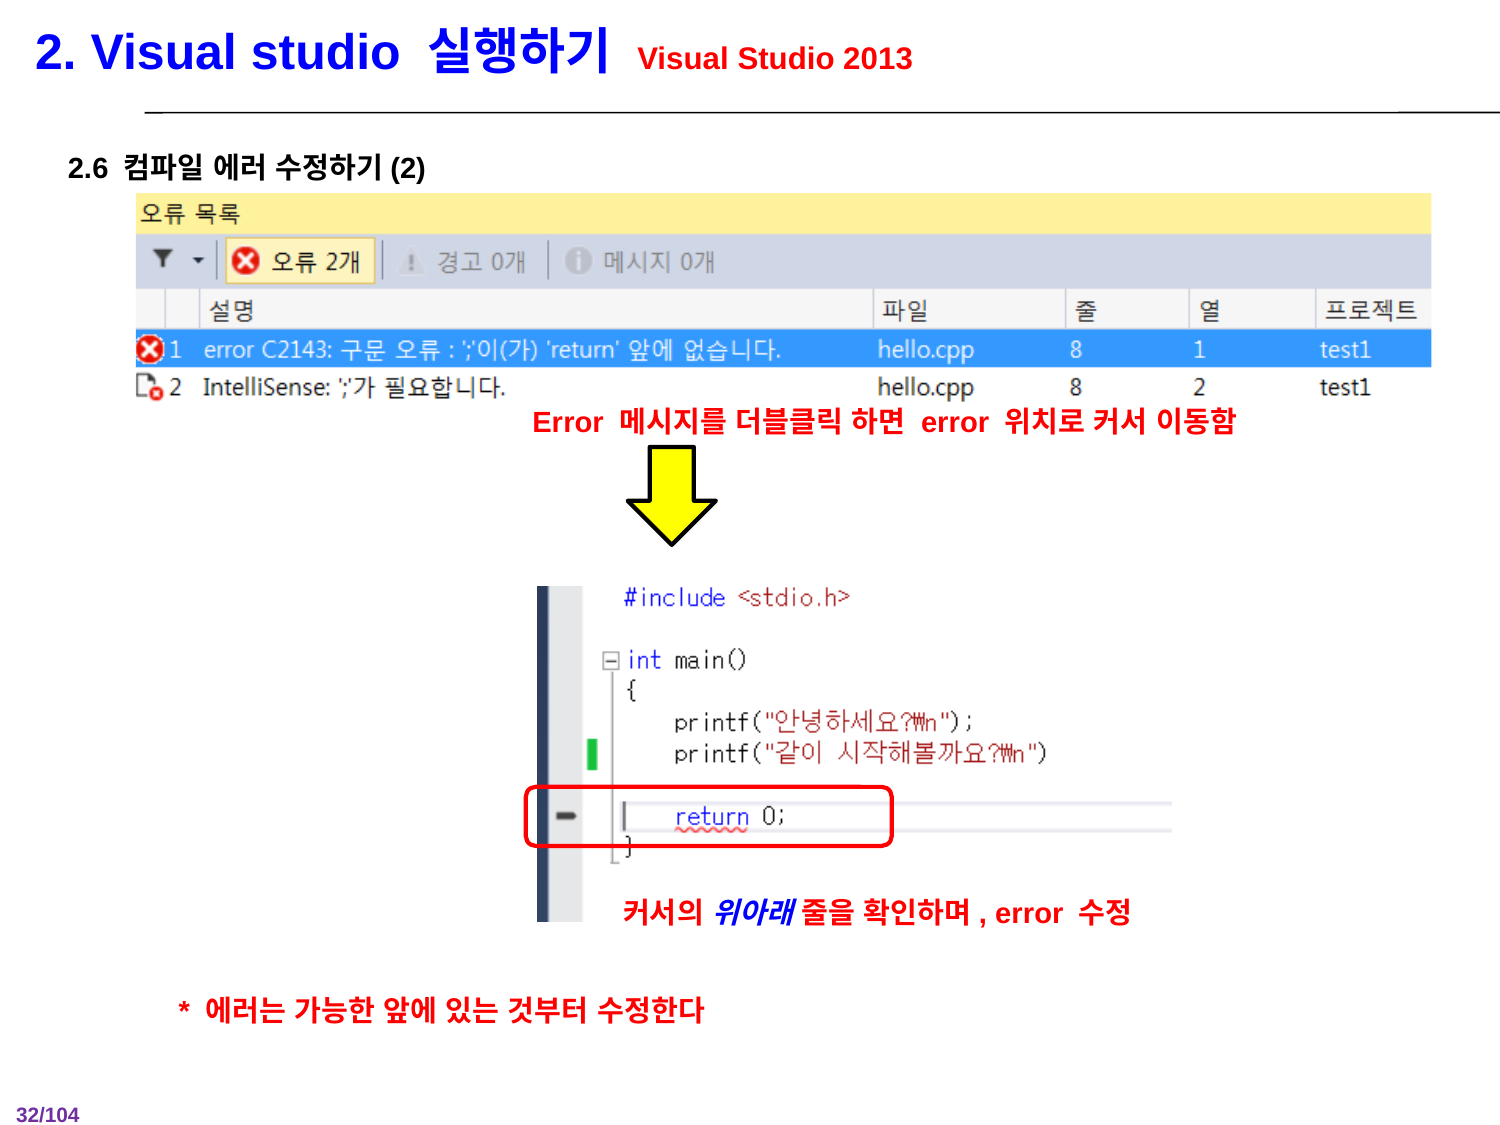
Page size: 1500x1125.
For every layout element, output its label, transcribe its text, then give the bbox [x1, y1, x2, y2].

text_box 커서의 위아래 줄을 확인하며, error 수정 [608, 869, 1188, 937]
text_box [625, 446, 718, 547]
text_box [523, 785, 532, 848]
text_box 2. Visual studio 실행하기 Visual Studio 2013 [20, 12, 1412, 88]
text_box 2.6 컴파일 에러 수정하기(2) [53, 89, 1400, 193]
text_box * 에러는 가능한 앞에 있는 것부터 수정한다 [163, 967, 855, 1035]
picture [537, 585, 1172, 923]
picture [135, 193, 1432, 434]
